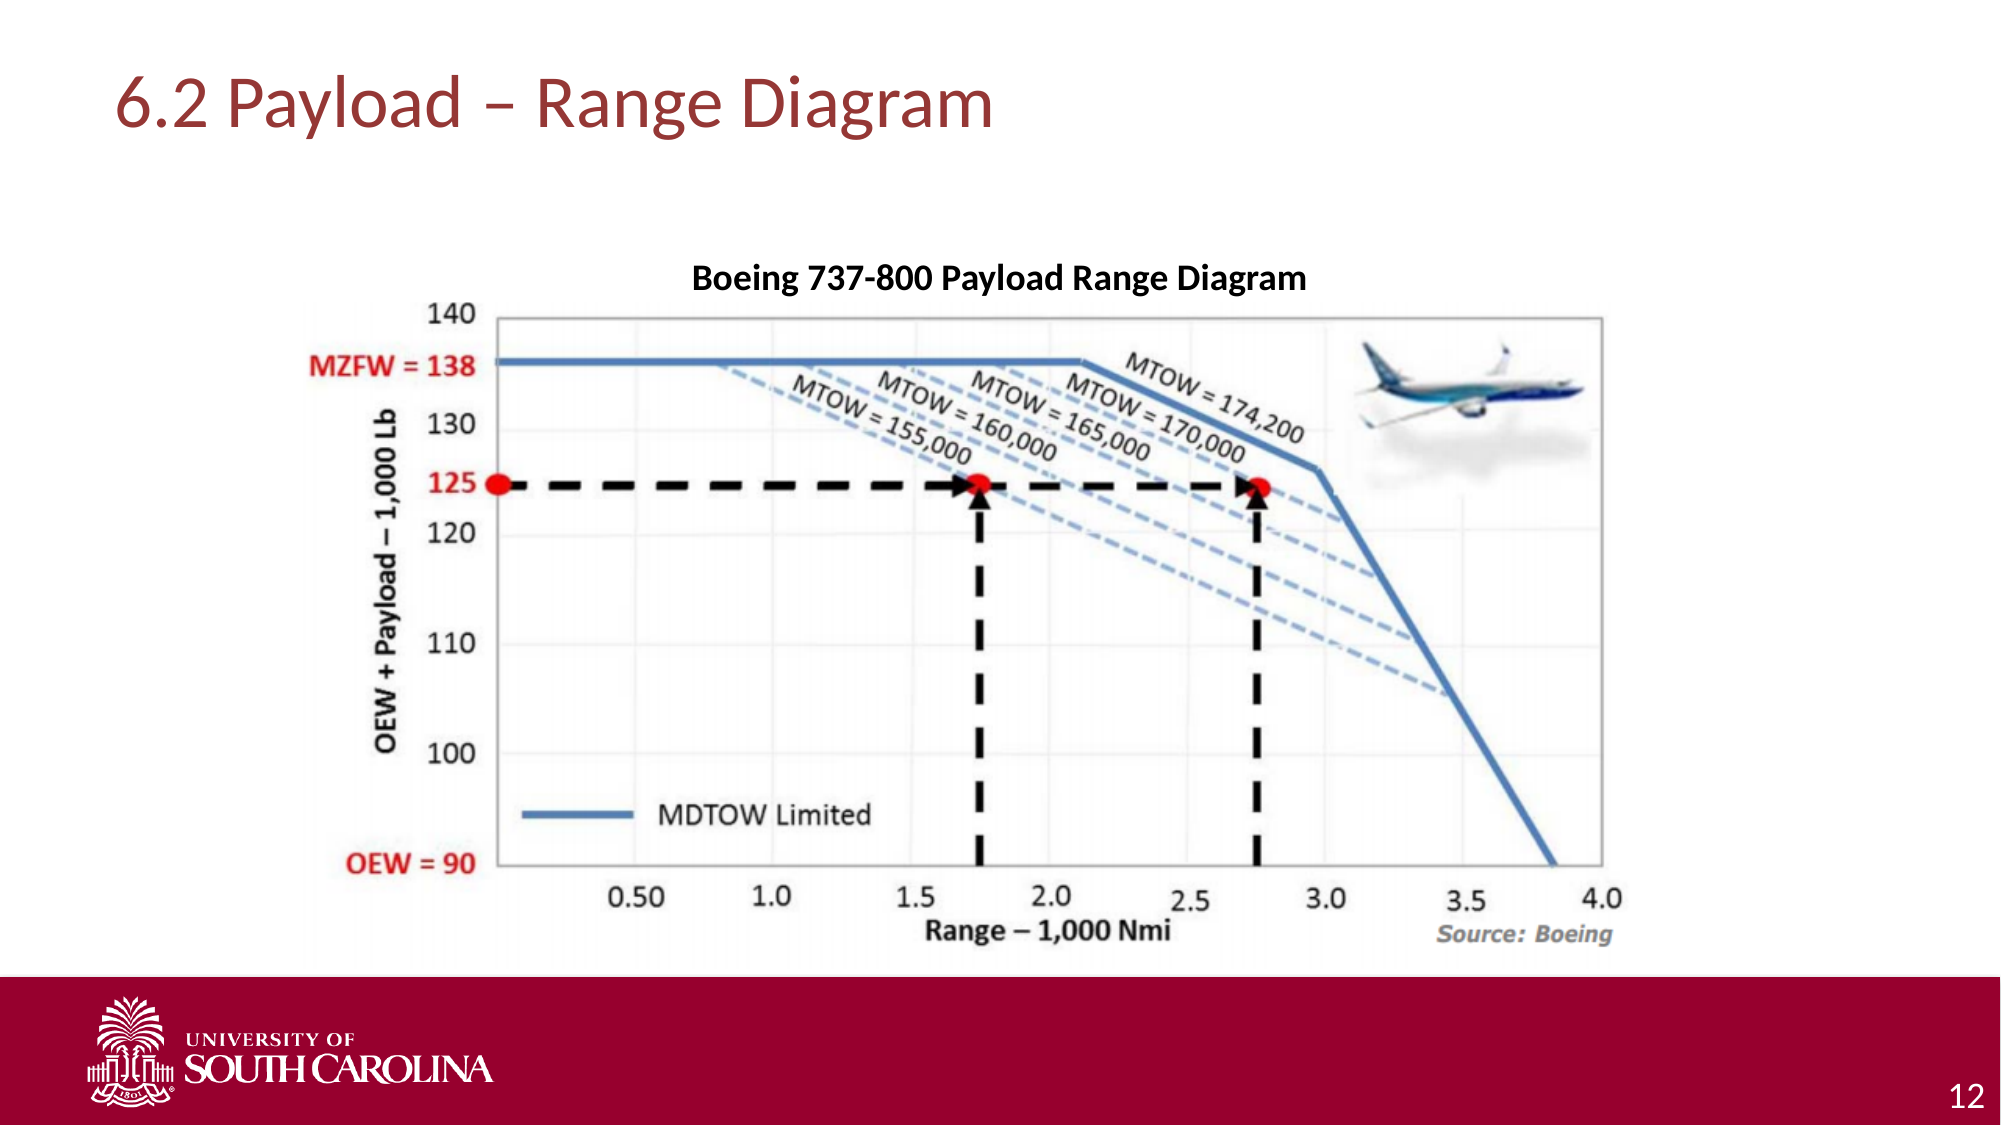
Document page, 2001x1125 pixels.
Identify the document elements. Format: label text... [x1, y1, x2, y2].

picture [302, 302, 1698, 969]
title 6.2 Payload – Range Diagram [99, 45, 1900, 233]
picture [0, 979, 744, 1124]
text_box Boeing 737-800 Payload Range Diagram [667, 245, 1332, 301]
